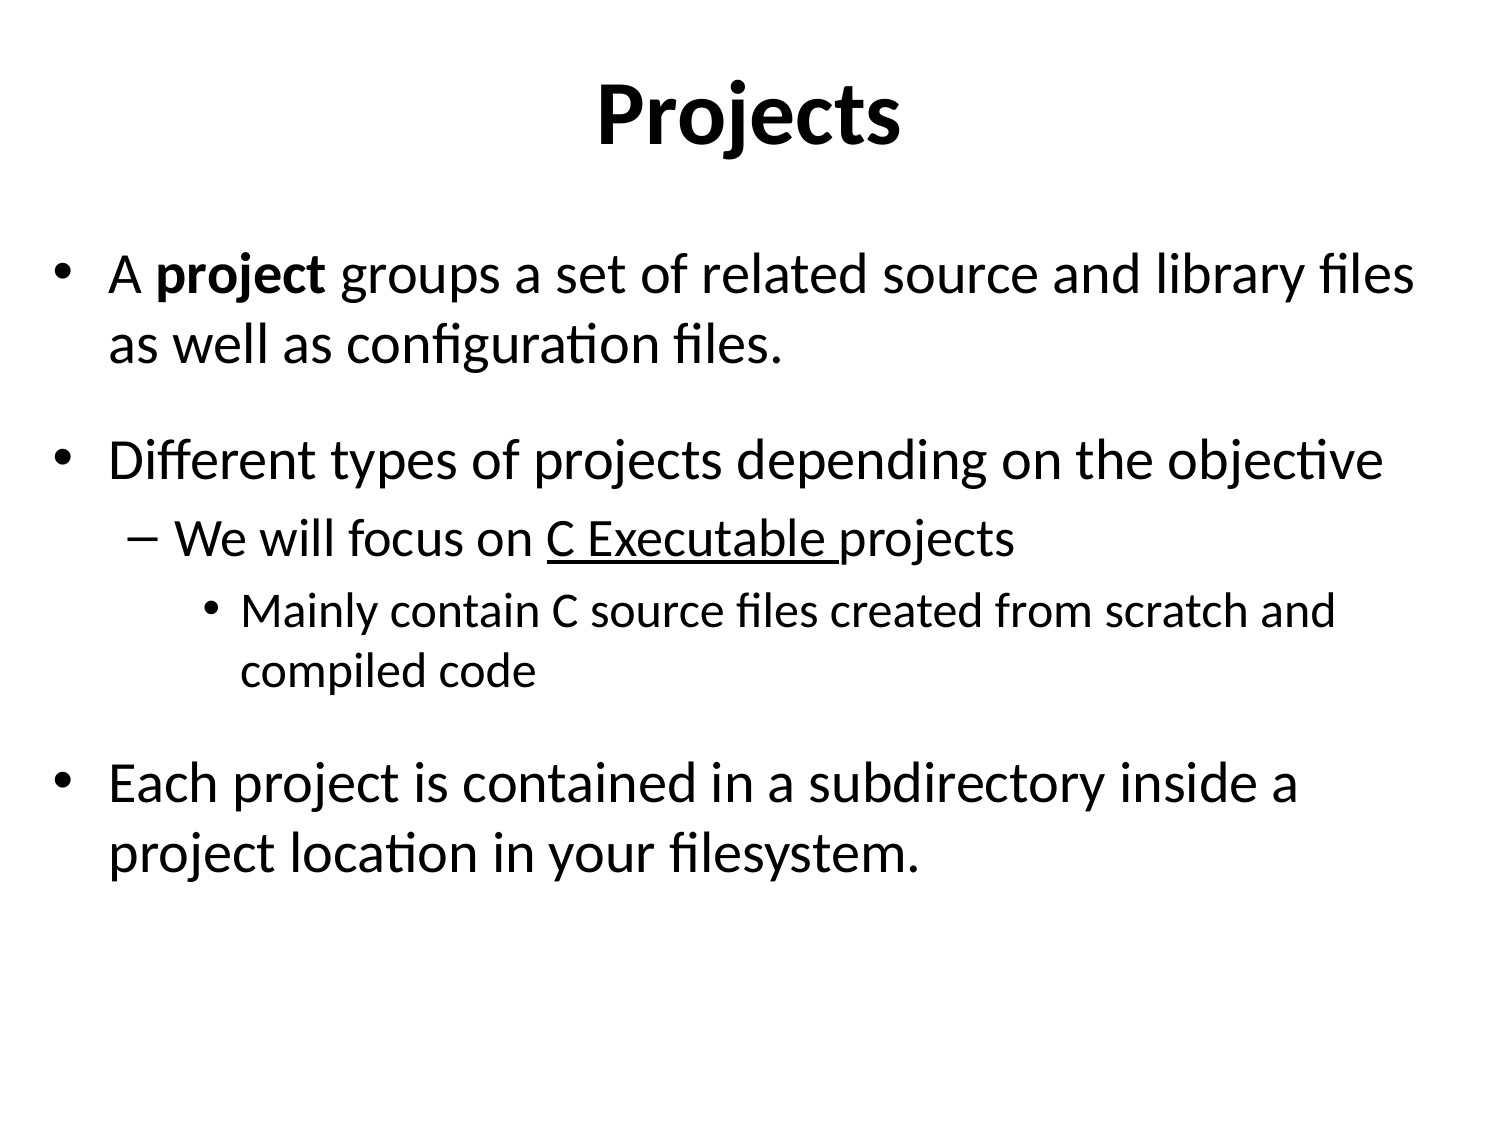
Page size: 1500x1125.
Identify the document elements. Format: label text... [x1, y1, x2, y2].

list A project groups a set of related source and library files as well as configuration files. Different types of projects depending on the objective We will focus on C Executable projects Mainly contain C source files created from scratch and compiled code Each project is contained in a subdirectory inside a project location in your filesystem. [37, 227, 1463, 1069]
text_box Projects [74, 14, 1425, 202]
